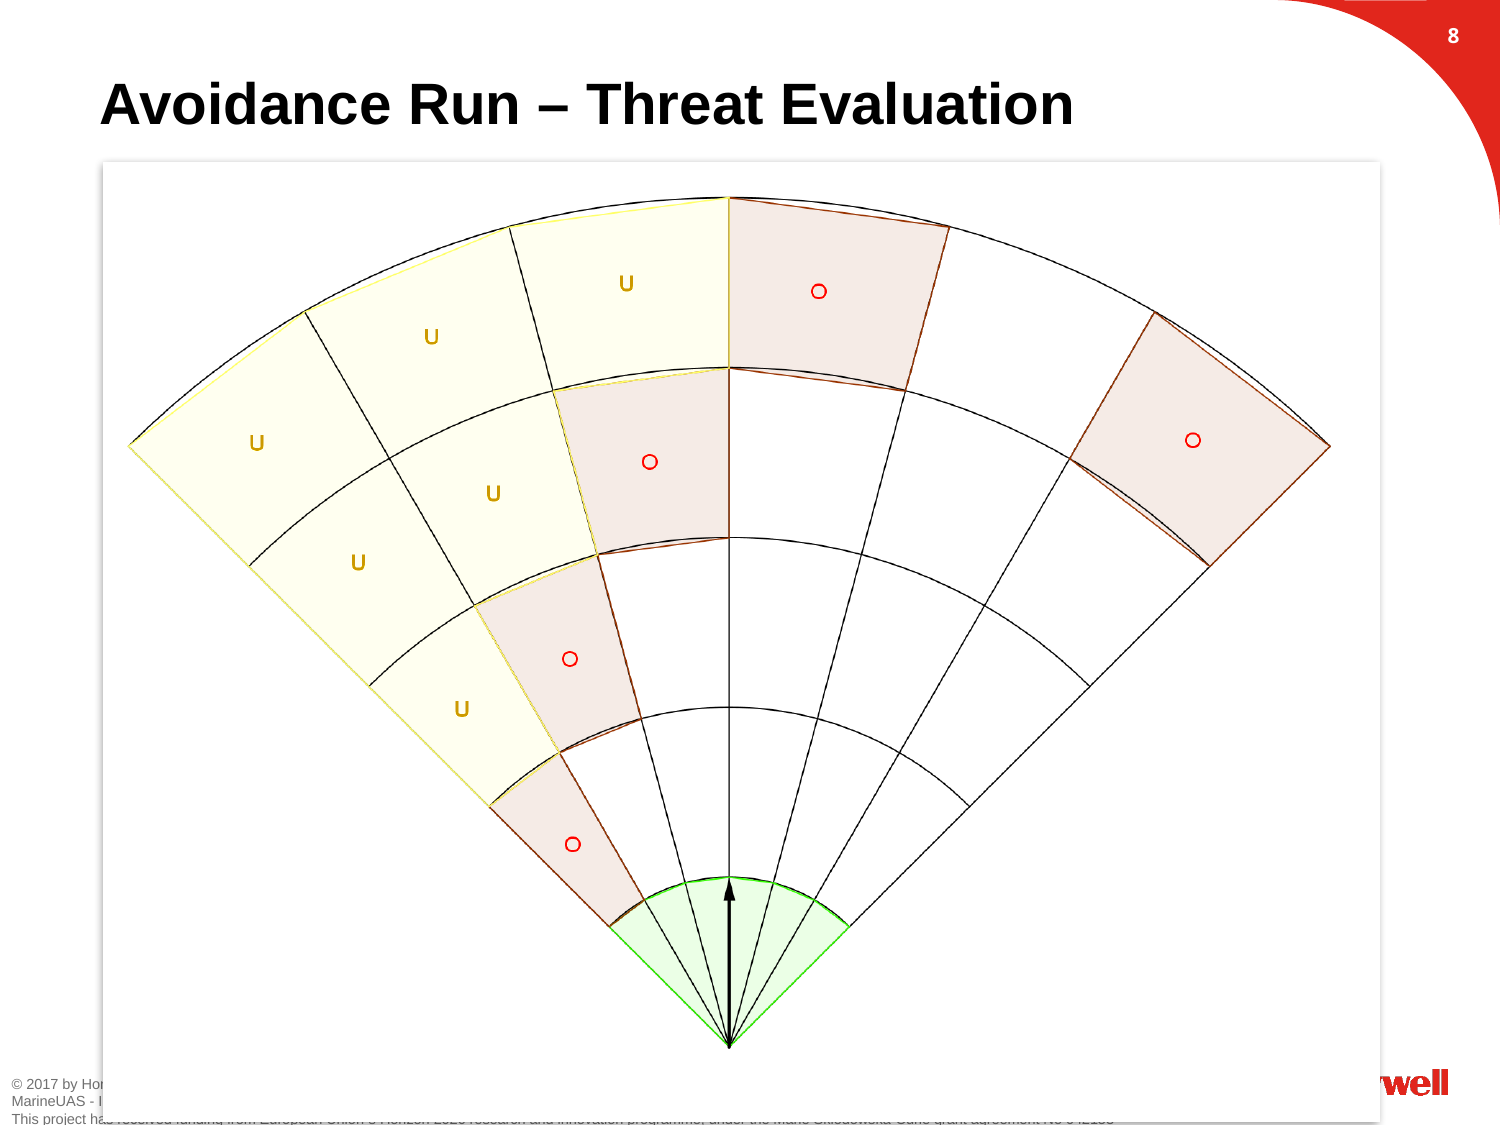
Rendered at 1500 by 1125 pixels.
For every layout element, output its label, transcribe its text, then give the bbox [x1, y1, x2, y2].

picture [117, 176, 1366, 1108]
title Avoidance Run – Threat Evaluation [84, 58, 1398, 141]
picture [1380, 1069, 1448, 1102]
slide_number 7 [1432, 0, 1500, 79]
